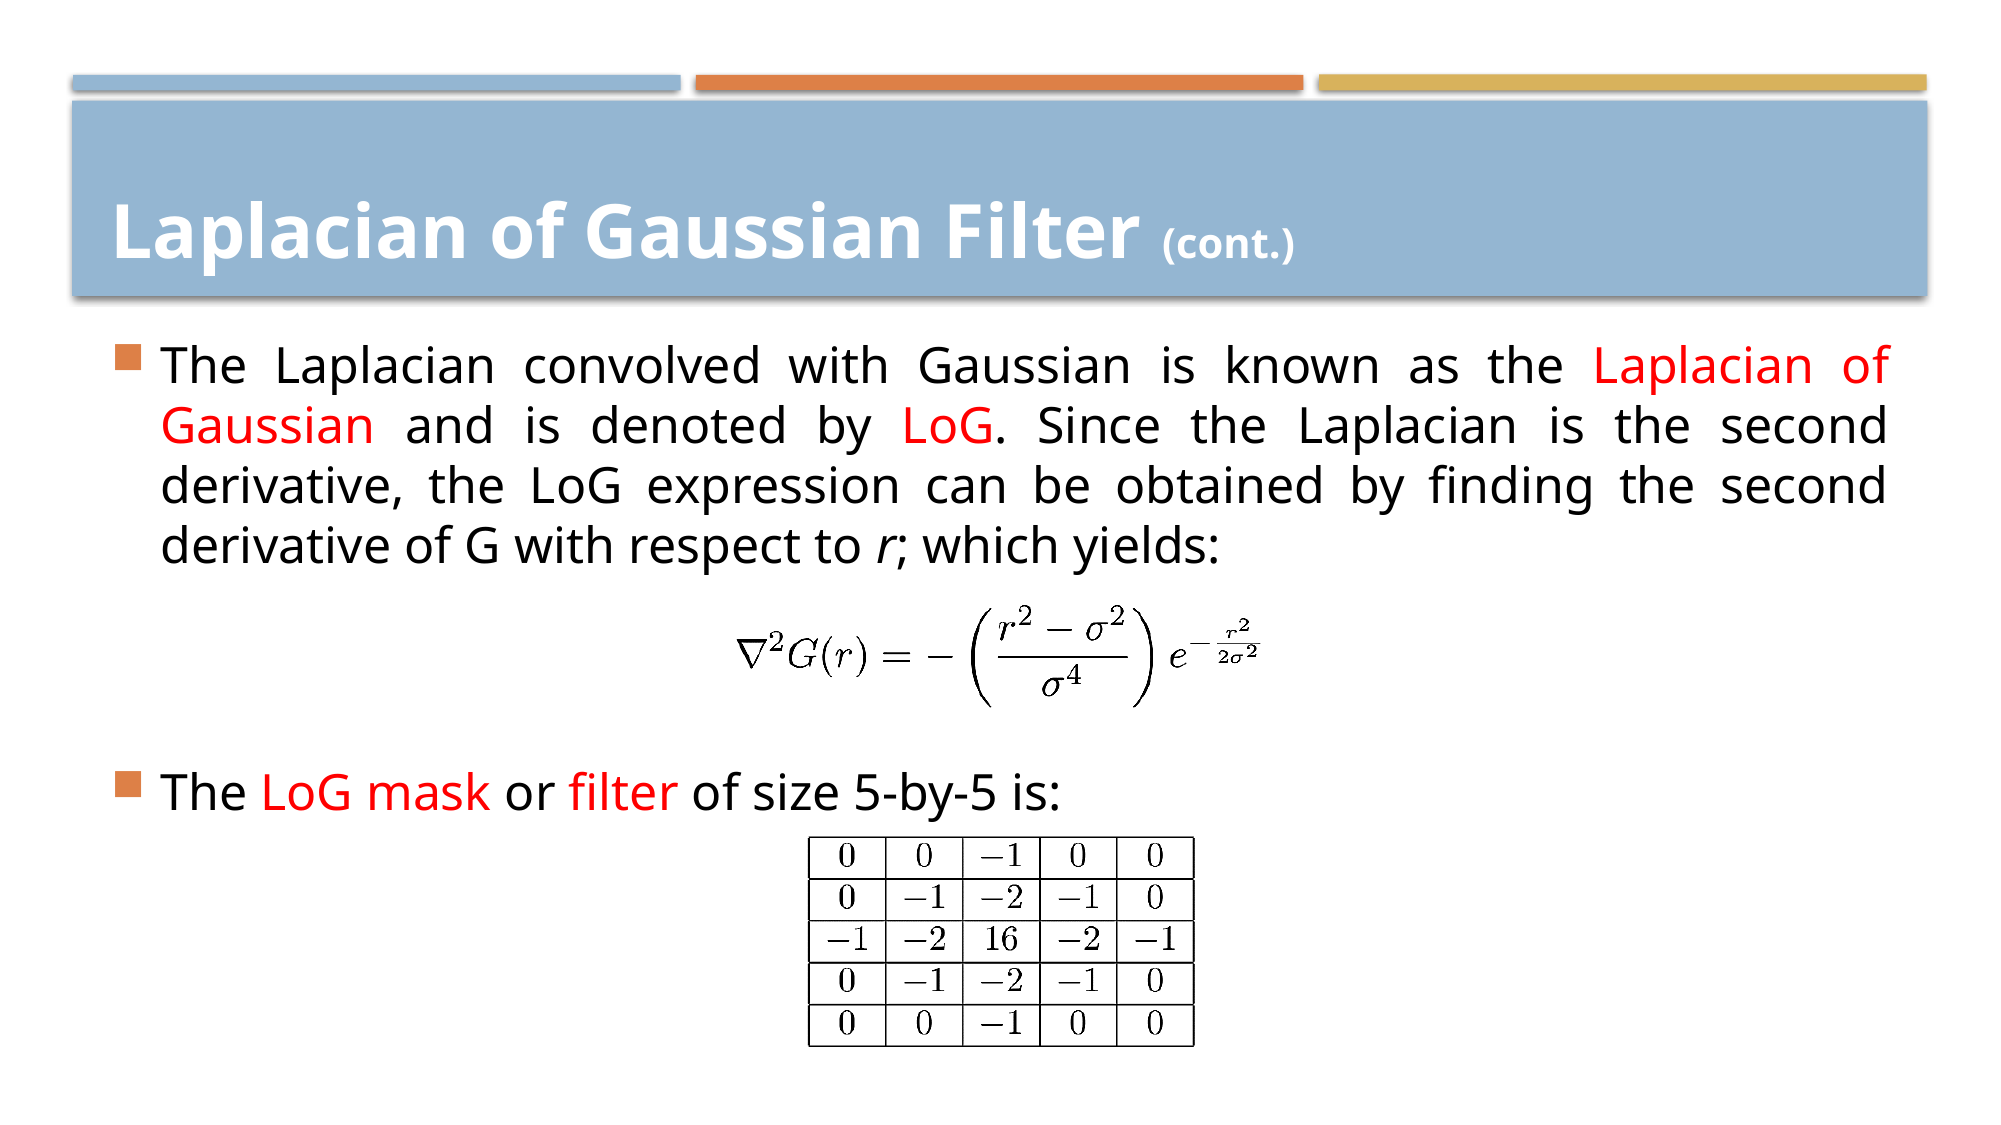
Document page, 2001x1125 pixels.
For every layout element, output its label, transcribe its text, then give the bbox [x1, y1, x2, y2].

picture [708, 589, 1292, 729]
title Laplacian of Gaussian Filter (cont.) [95, 115, 1905, 282]
list The Laplacian convolved with Gaussian is known as the Laplacian of Gaussian and is denoted by LoG. Since the Laplacian is the second derivative, the LoG expression can be obtained by finding the second derivative of G with respect to r; which yields: The LoG mask or filter of size 5-by-5 is: [95, 357, 1905, 962]
picture [799, 828, 1201, 1053]
